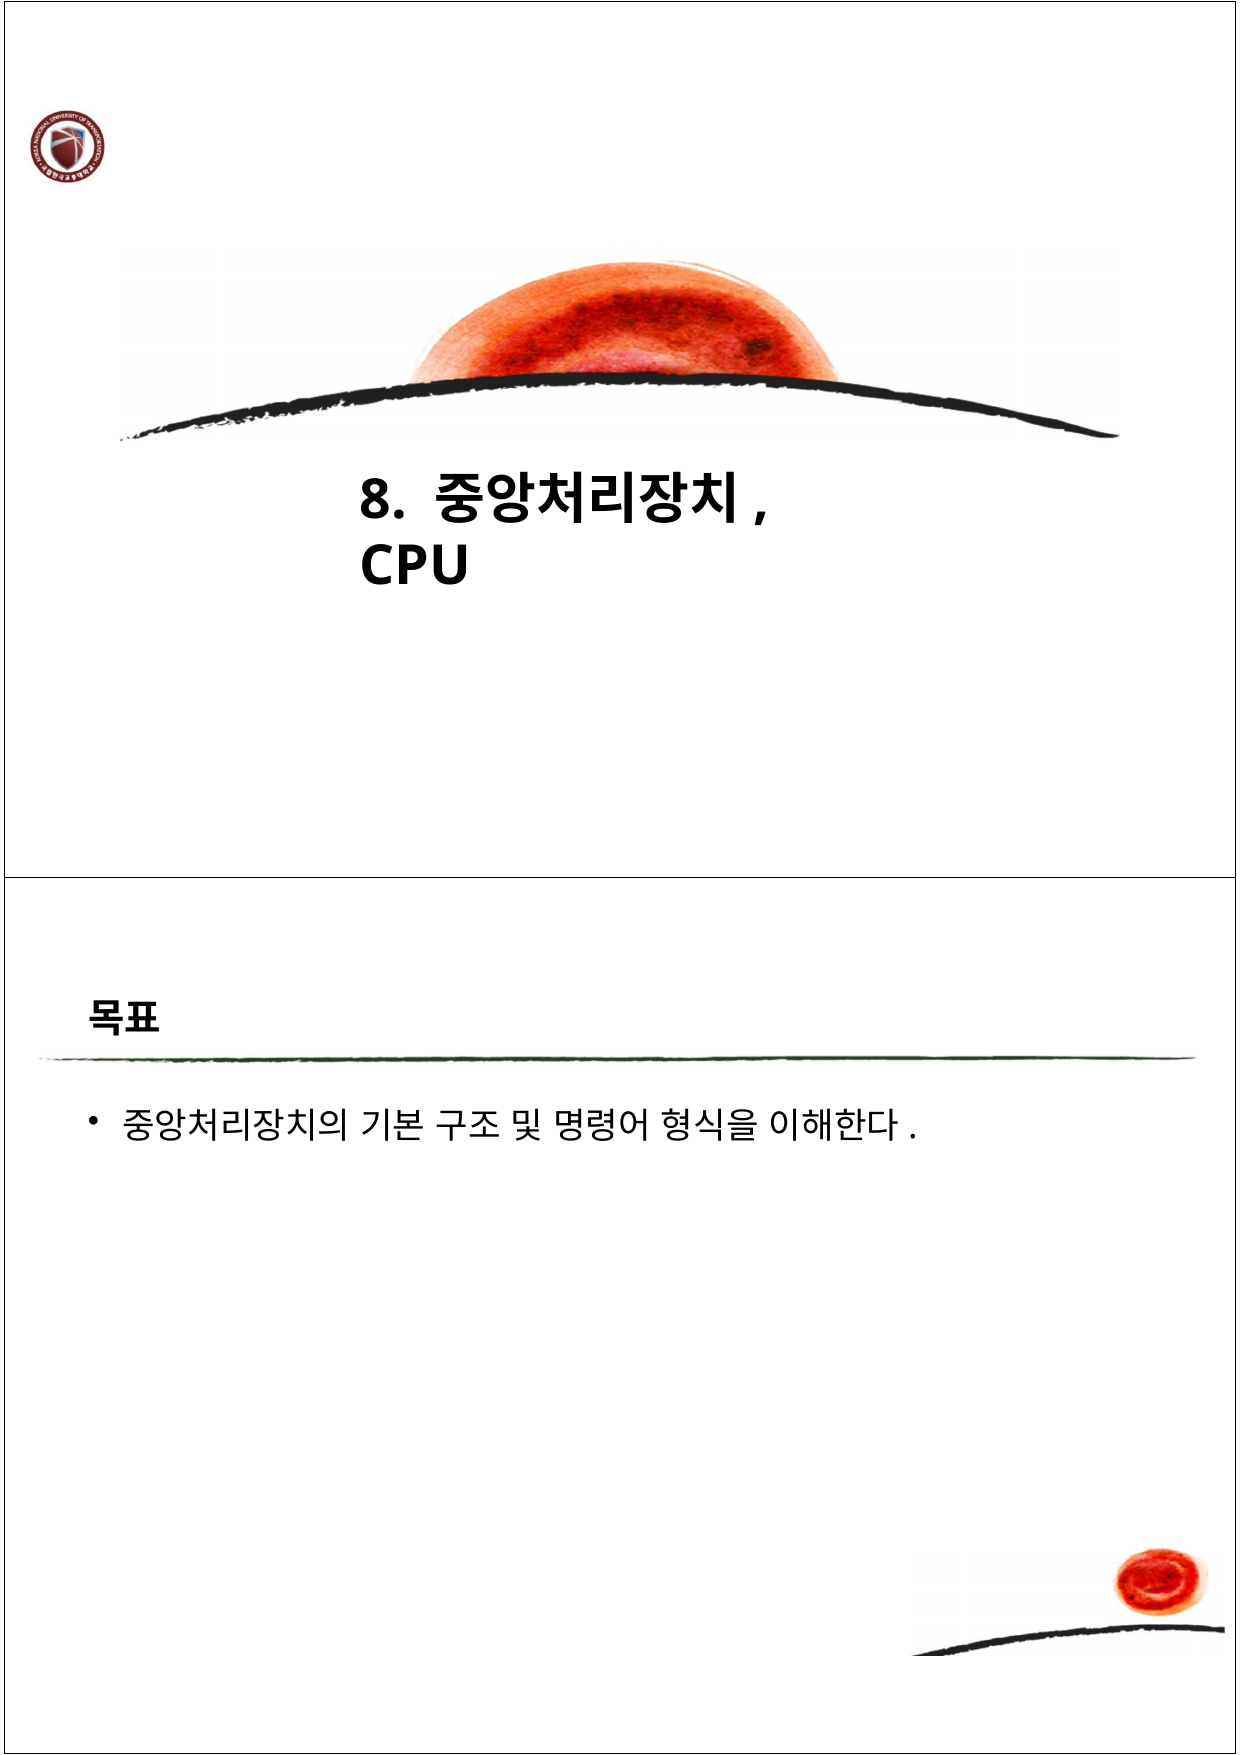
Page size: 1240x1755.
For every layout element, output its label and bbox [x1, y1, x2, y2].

text_box [4, 877, 1236, 1753]
text_box [4, 1, 1236, 877]
